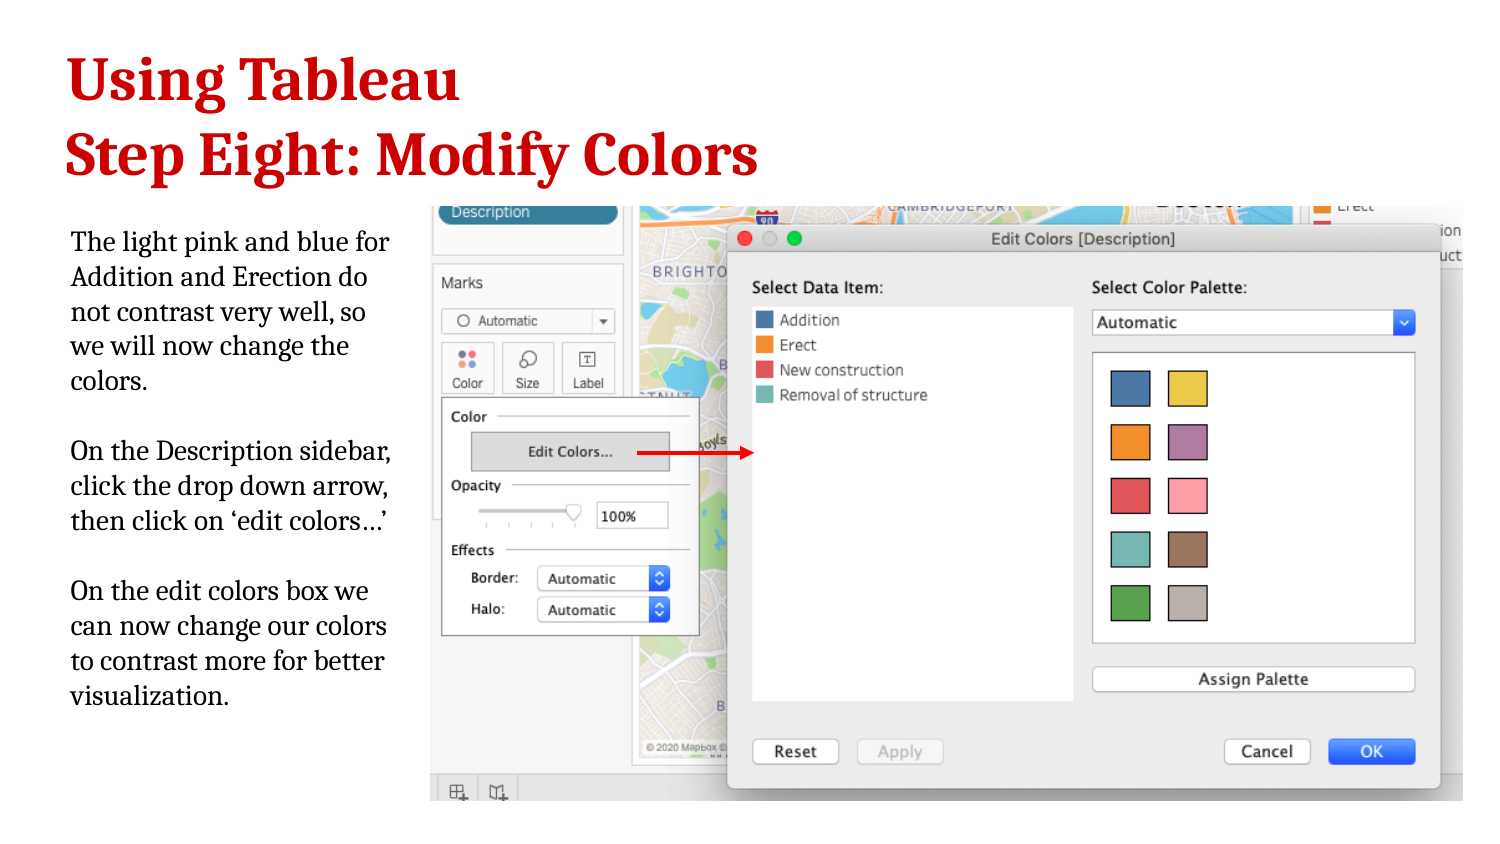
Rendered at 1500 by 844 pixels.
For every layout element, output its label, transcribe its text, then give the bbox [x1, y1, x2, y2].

picture [430, 206, 1464, 801]
text_box The light pink and blue for Addition and Erection do not contrast very well, so we will now change the colors. On the Description sidebar, click the drop down arrow, then click on ‘edit colors…’ On the edit colors box we can now change our colors to contrast more for better visualization. [55, 206, 418, 775]
title Using Tableau Step Eight: Modify Colors [51, 22, 1449, 117]
